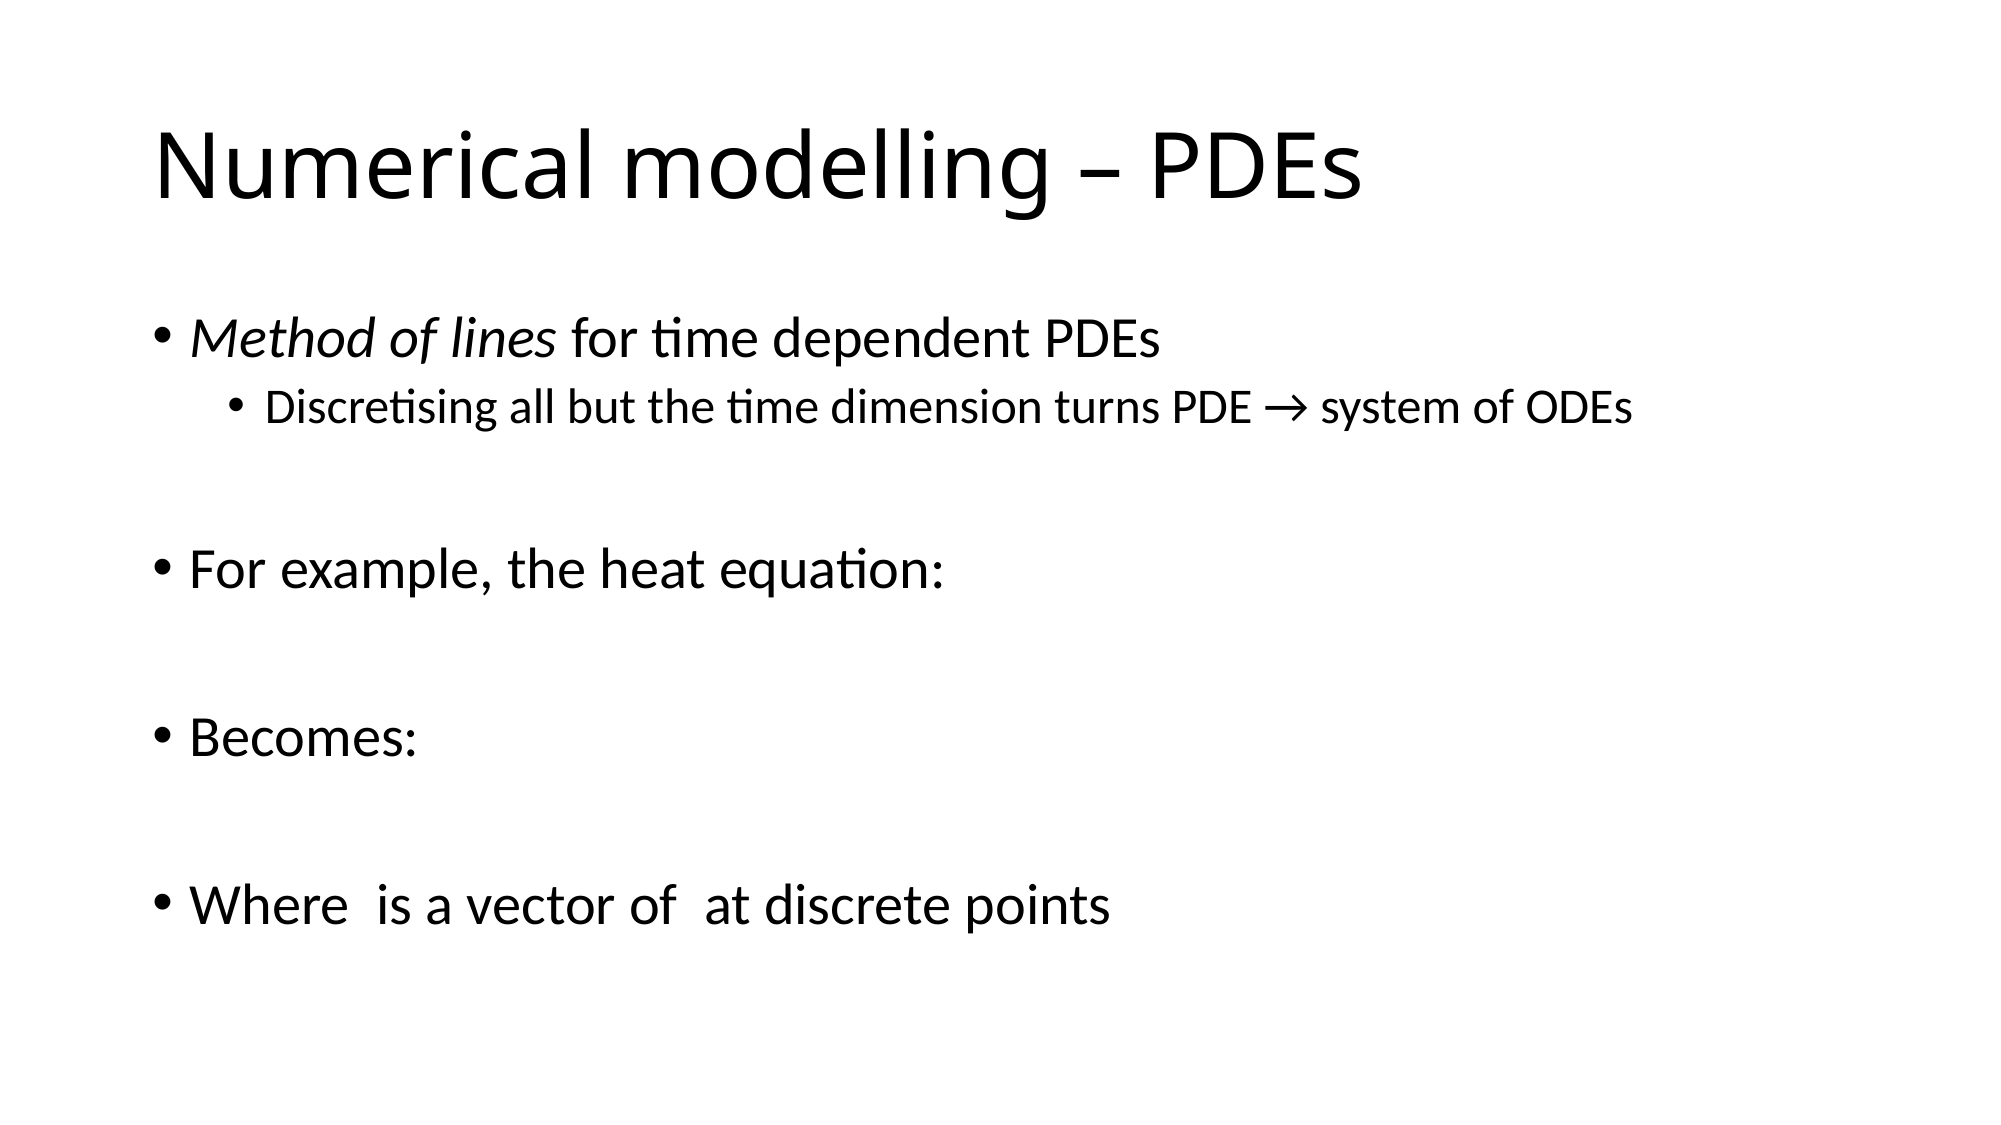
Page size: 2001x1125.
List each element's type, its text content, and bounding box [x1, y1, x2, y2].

title Numerical modelling – PDEs [137, 59, 1863, 278]
